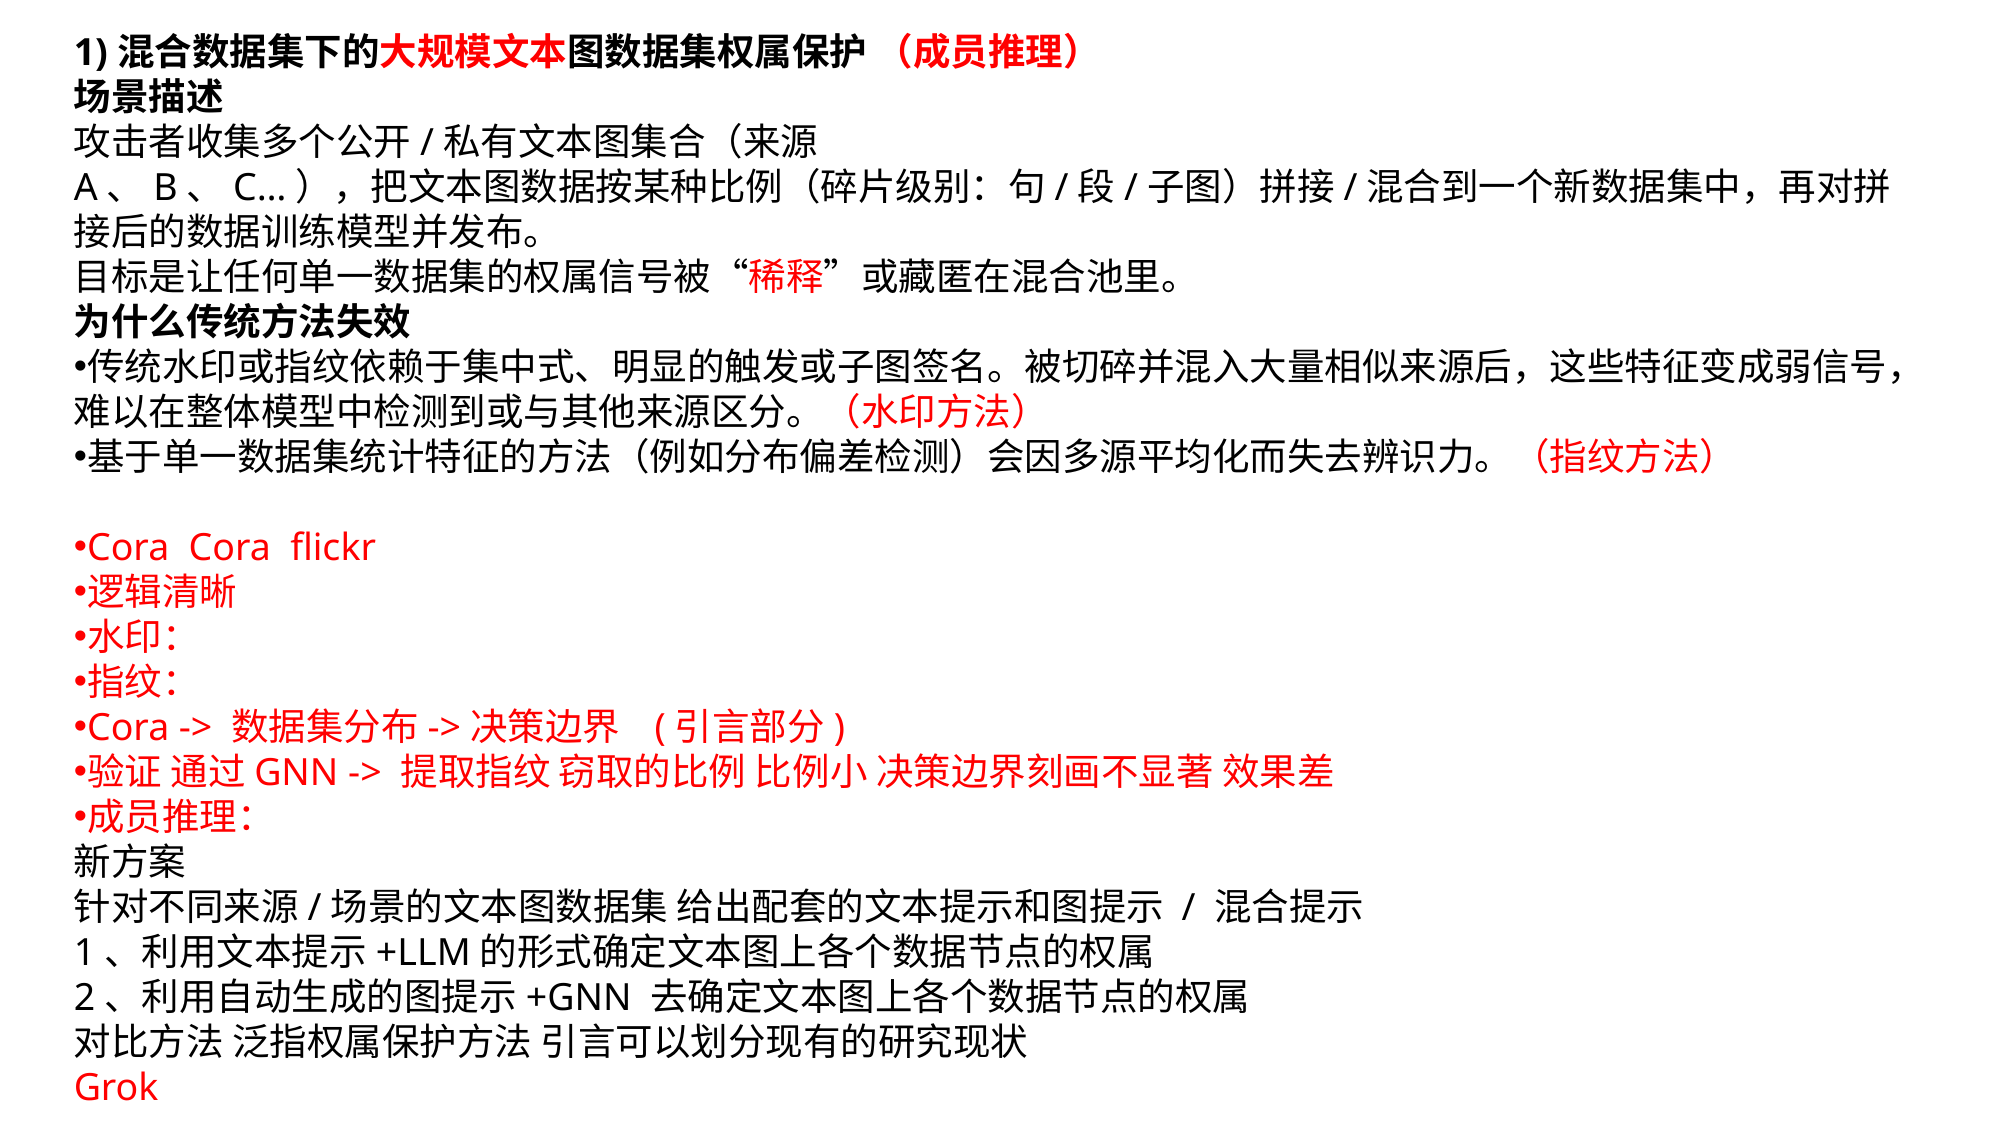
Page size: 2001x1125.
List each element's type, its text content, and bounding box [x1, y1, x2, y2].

text_box 1)混合数据集下的大规模文本图数据集权属保护 （成员推理） 场景描述 攻击者收集多个公开/私有文本图集合（来源 A、B、C…），把文本图数据按某种比例（碎片级别：句/段/子图）拼接/混合到一个新数据集中，再对拼接后的数据训练模型并发布。 目标是让任何单一数据集的权属信号被“稀释”或藏匿在混合池里。 为什么传统方法失效 传统水印或指纹依赖于集中式、明显的触发或子图签名。被切碎并混入大量相似来源后，这些特征变成弱信号，难以在整体模型中检测到或与其他来源区分。（水印方法） 基于单一数据集统计特征的方法（例如分布偏差检测）会因多源平均化而失去辨识力。（指纹方法） Cora Cora flickr 逻辑清晰 水印： 指纹： Cora -> 数据集分布->决策边界 (引言部分) 验证 通过GNN -> 提取指纹 窃取的比例 比例小 决策边界刻画不显著 效果差 成员推理： 新方案 针对不同来源/场景的文本图数据集 给出配套的文本提示和图提示 / 混合提示 1、利用文本提示+LLM的形式确定文本图上各个数据节点的权属 2、利用自动生成的图提示+GNN 去确定文本图上各个数据节点的权属 对比方法 泛指权属保护方法 引言可以划分现有的研究现状 Grok [59, 20, 1941, 1116]
